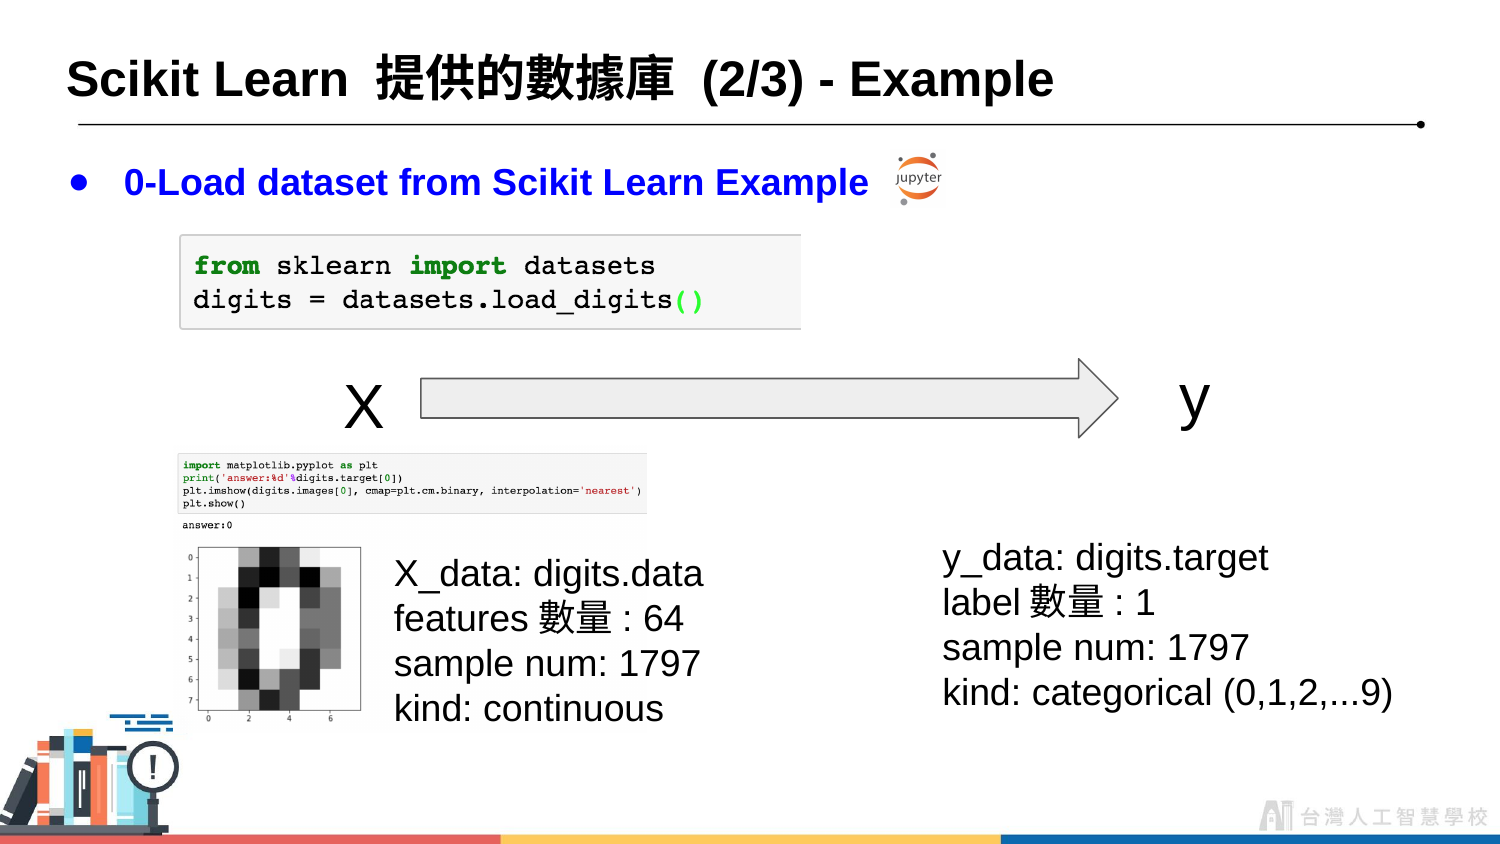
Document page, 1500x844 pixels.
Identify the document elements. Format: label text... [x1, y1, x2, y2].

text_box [173, 340, 1485, 758]
text_box 0-Load dataset from Scikit Learn Example [34, 142, 997, 208]
picture [0, 0, 1500, 844]
title Scikit Learn 提供的數據庫 (2/3) - Example [51, 29, 1449, 124]
